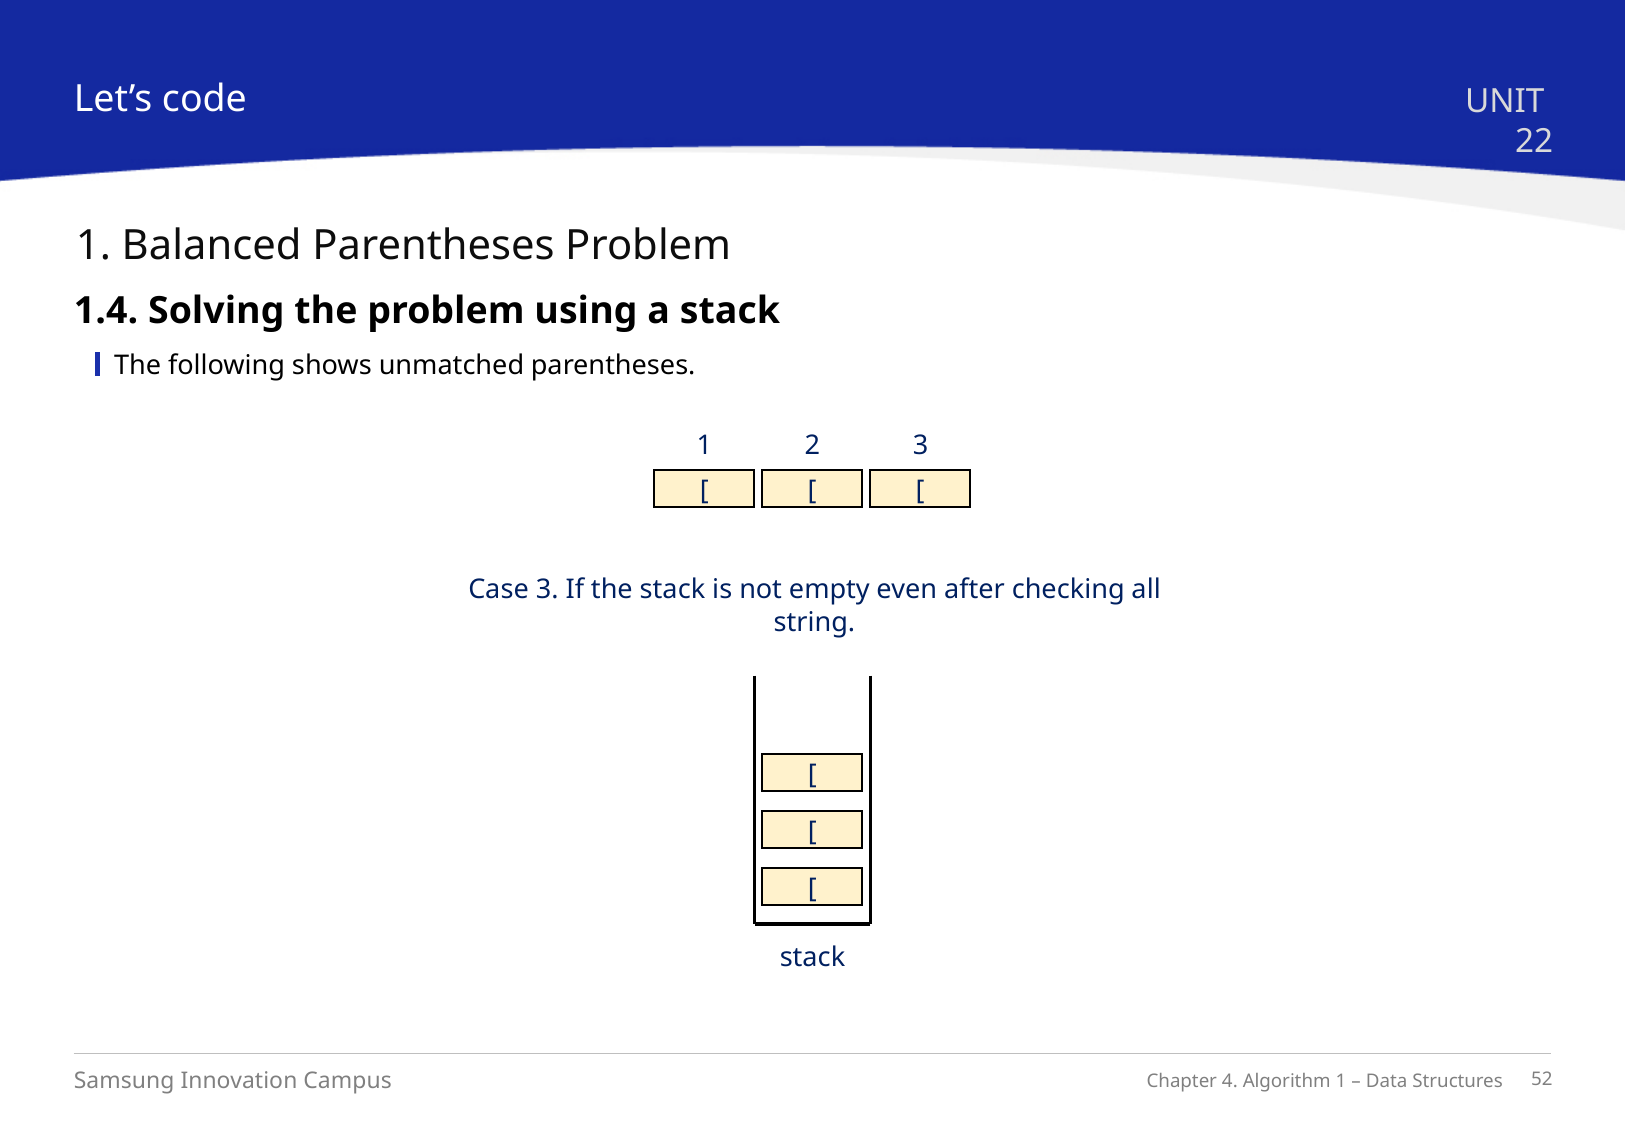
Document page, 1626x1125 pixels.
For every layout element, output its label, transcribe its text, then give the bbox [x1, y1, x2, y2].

text_box UNIT 22 [1422, 78, 1554, 159]
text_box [423, 424, 1206, 981]
text_box Let’s code [73, 73, 981, 120]
text_box The following shows unmatched parentheses. [94, 346, 1586, 381]
picture [0, 0, 1625, 1125]
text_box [59, 217, 1554, 340]
